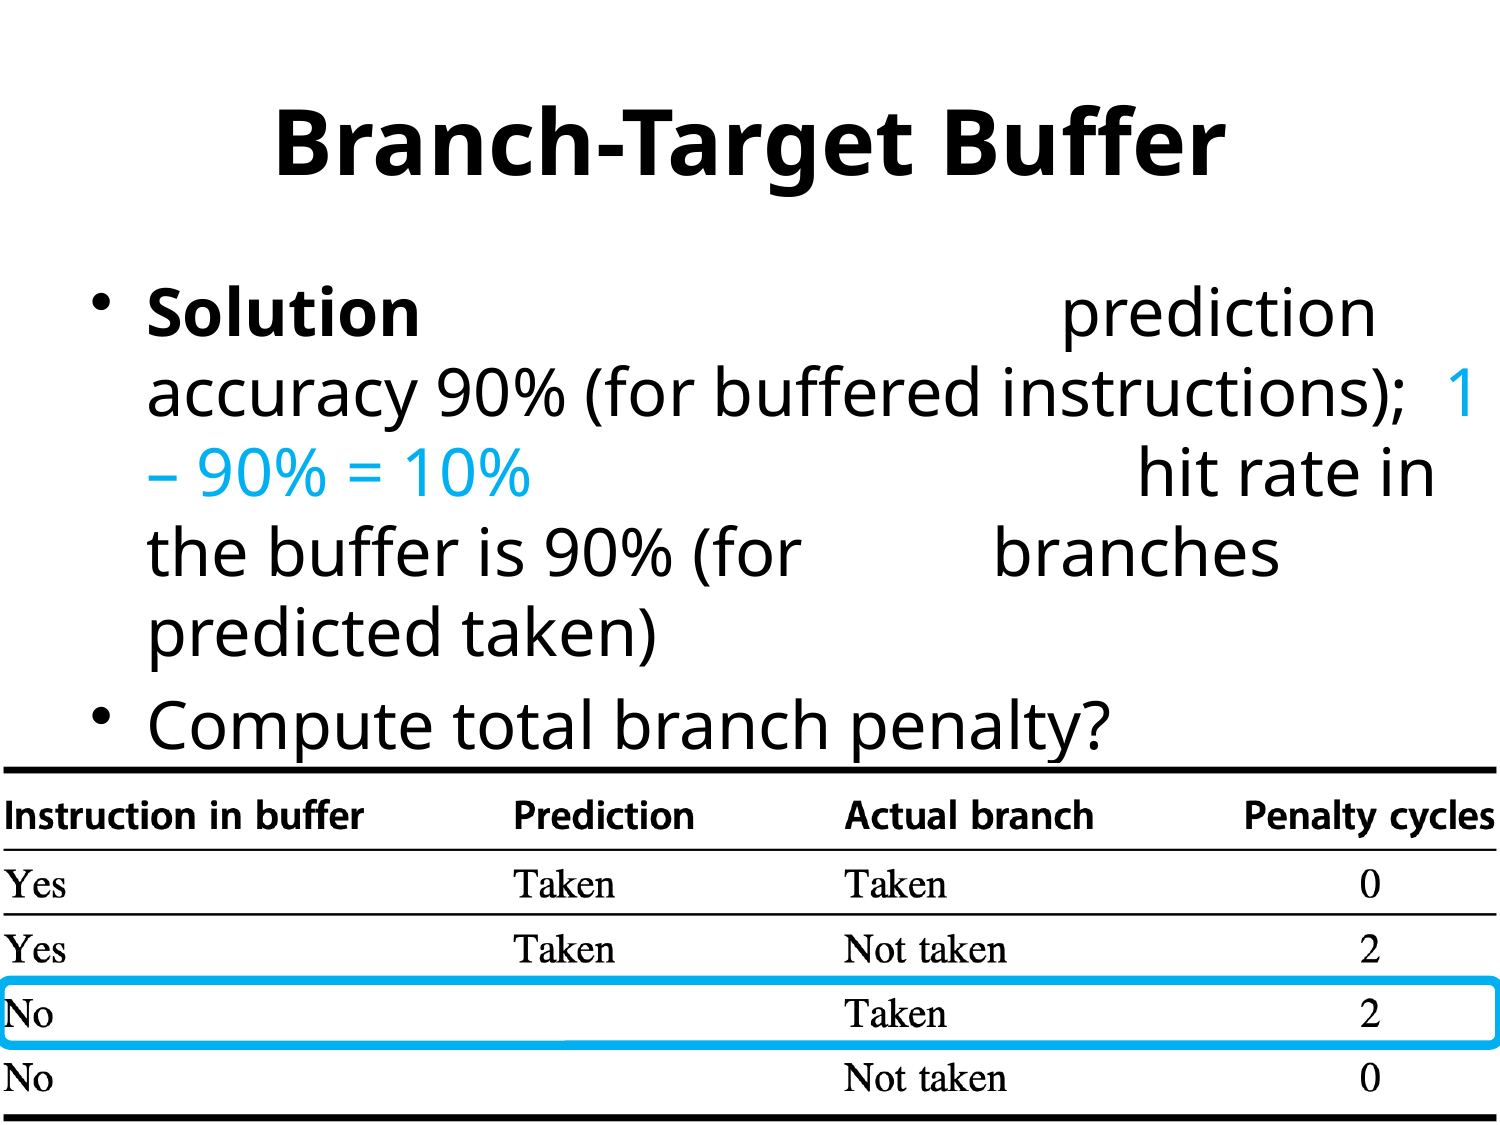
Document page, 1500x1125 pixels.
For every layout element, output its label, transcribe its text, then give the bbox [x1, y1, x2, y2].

list Solution prediction accuracy 90% (for buffered instructions); 1 – 90% = 10% hit rate in the buffer is 90% (for branches predicted taken) Compute total branch penalty? 5-stage pipeline [75, 262, 1500, 763]
picture [5, 986, 1494, 1040]
picture [0, 1047, 1500, 1125]
title Branch-Target Buffer [0, 45, 1500, 233]
picture [0, 763, 1500, 978]
